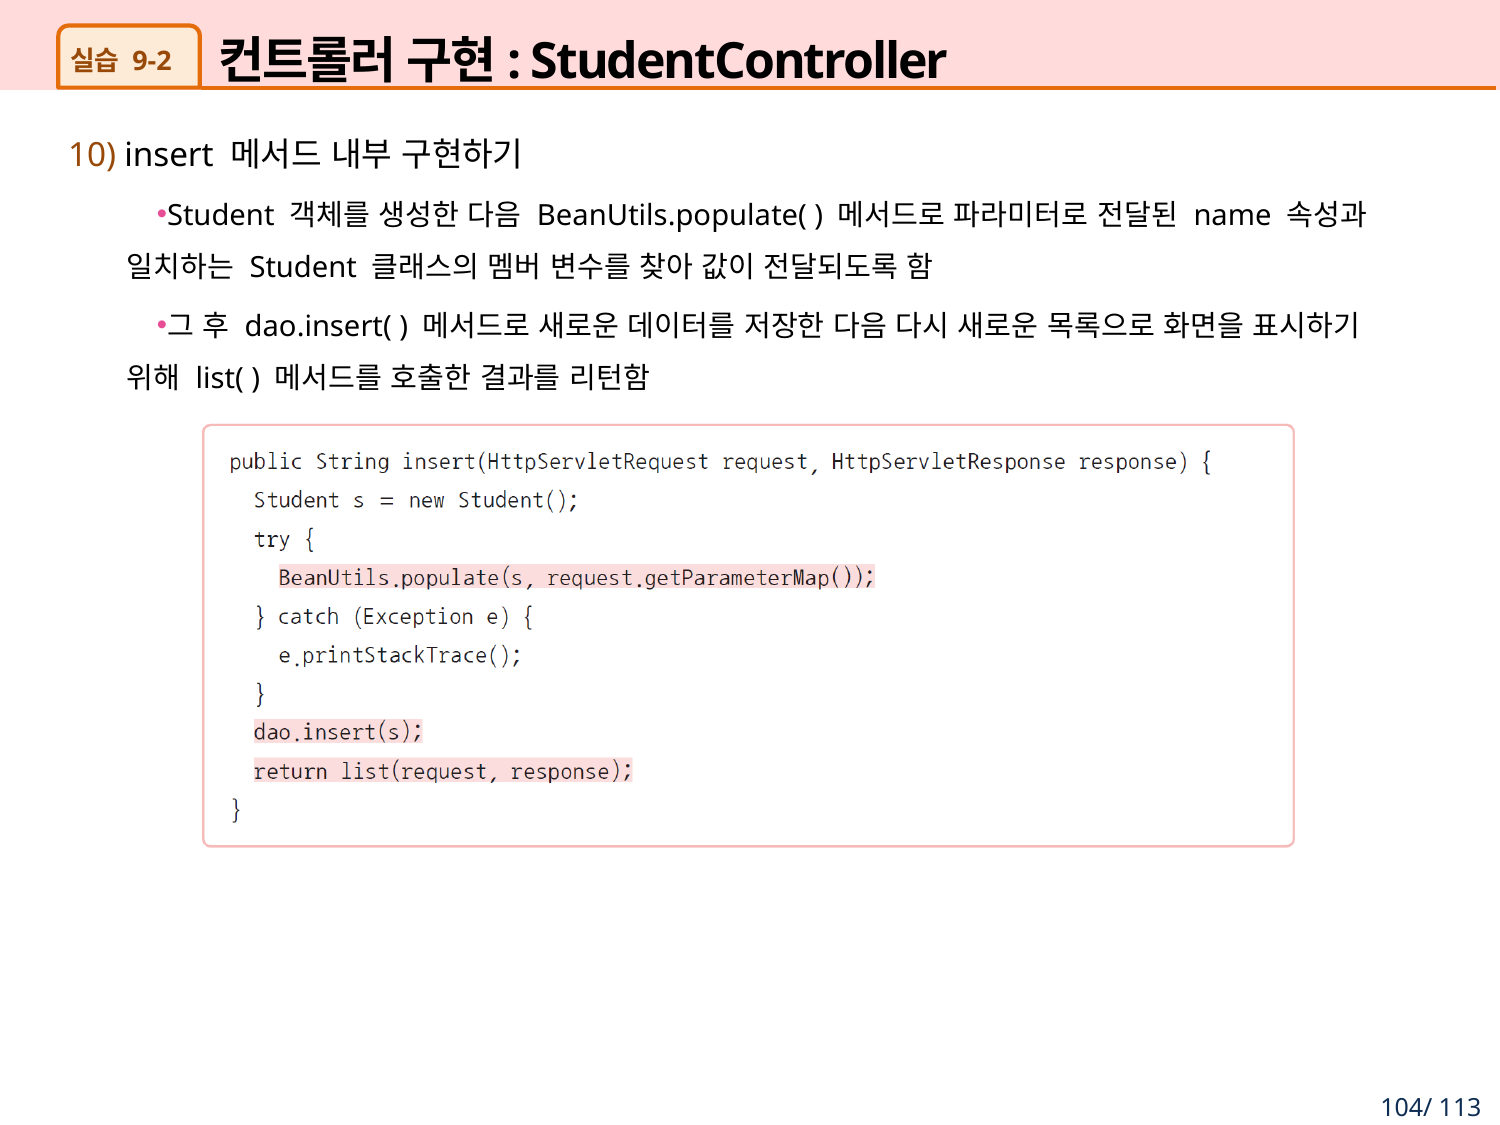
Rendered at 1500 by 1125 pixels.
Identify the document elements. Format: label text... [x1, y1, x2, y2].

text_box 실습 9-2 [55, 35, 206, 83]
picture [197, 420, 1302, 852]
title 컨트롤러 구현: StudentController [203, 19, 1365, 97]
list insert 메서드 내부 구현하기 Student 객체를 생성한 다음 BeanUtils.populate( ) 메서드로 파라미터로 전달된 name 속성과 일치하는 Student 클래스의 멤버 변수를 찾아 값이 전달되도록 함 그 후 dao.insert( ) 메서드로 새로운 데이터를 저장한 다음 다시 새로운 목록으로 화면을 표시하기 위해 list( ) 메서드를 호출한 결과를 리턴함 [53, 125, 1425, 1005]
